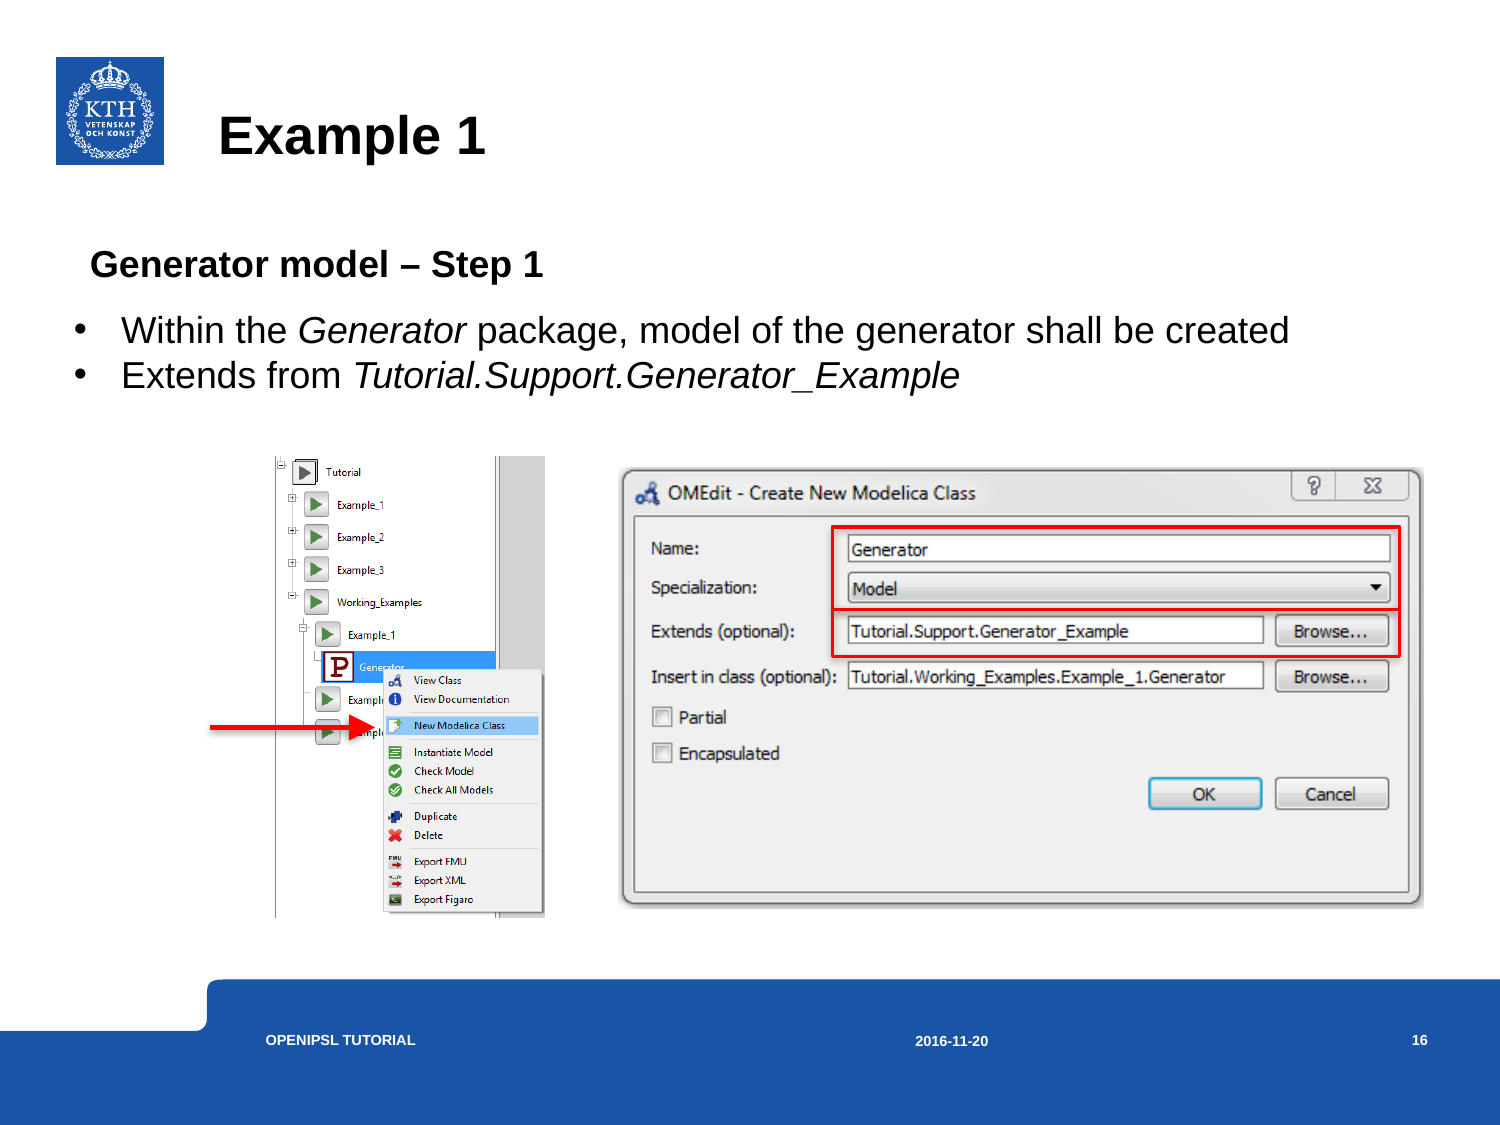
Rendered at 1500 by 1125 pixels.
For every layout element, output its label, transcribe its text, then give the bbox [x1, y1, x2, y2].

footer OpenIPSL Tutorial [265, 1030, 741, 1091]
title Example 1 [218, 55, 1447, 166]
text_box Within the Generator package, model of the generator shall be created Extends from Tutorial.Support.Generator_Example [59, 299, 1329, 449]
slide_number 16 [1340, 1030, 1428, 1091]
text_box Generator model – Step 1 [74, 232, 1056, 293]
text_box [209, 455, 1424, 918]
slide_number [915, 1031, 1266, 1092]
